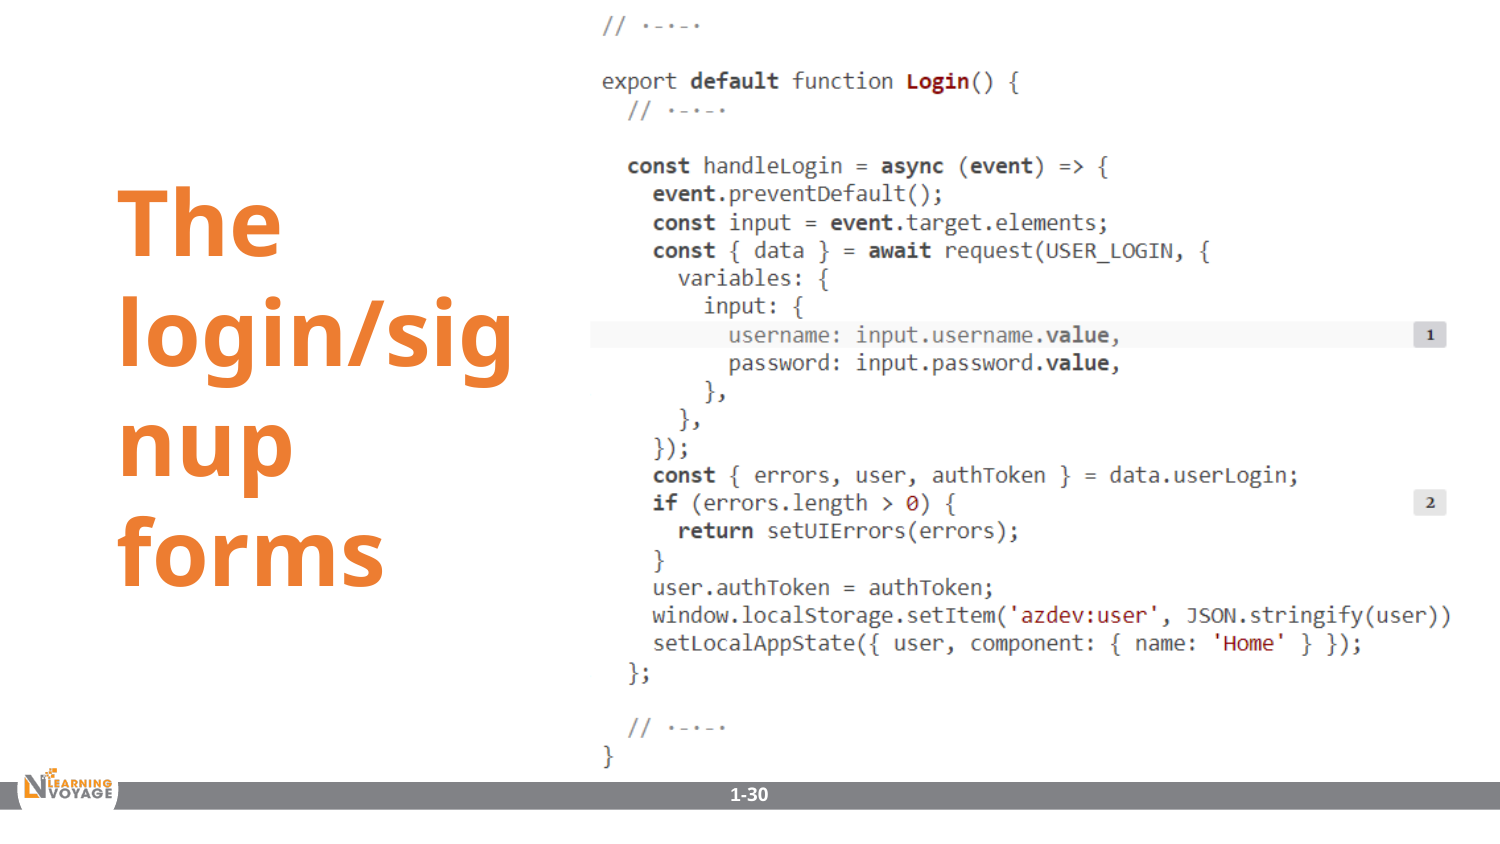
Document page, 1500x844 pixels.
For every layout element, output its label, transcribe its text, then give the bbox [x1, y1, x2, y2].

picture [590, 0, 1474, 771]
text_box The login/signup forms [101, 327, 567, 443]
picture [0, 706, 144, 844]
slide_number 1-30 [692, 771, 784, 821]
